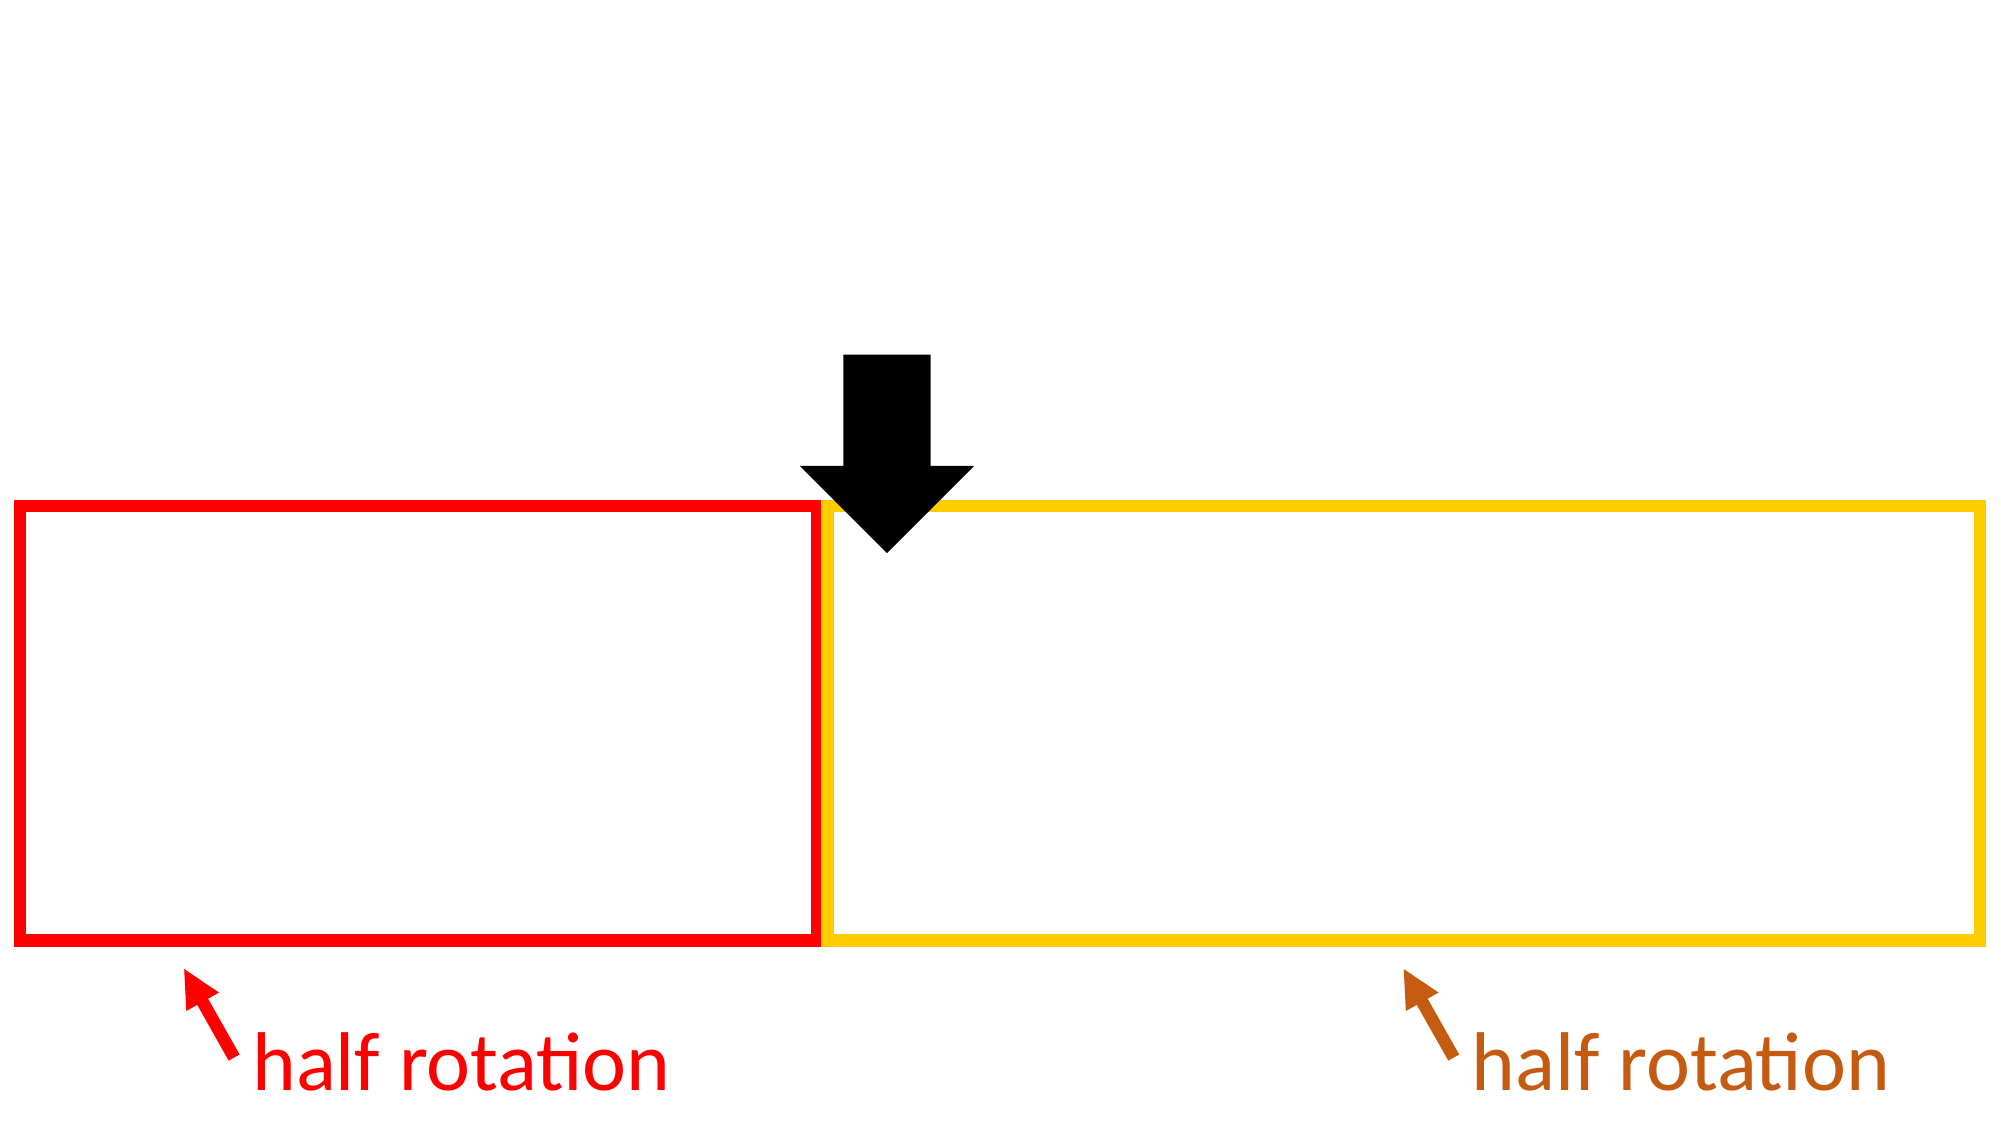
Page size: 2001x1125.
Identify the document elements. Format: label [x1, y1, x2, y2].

text_box [827, 506, 1980, 1116]
text_box [797, 353, 977, 506]
text_box [19, 506, 818, 1116]
